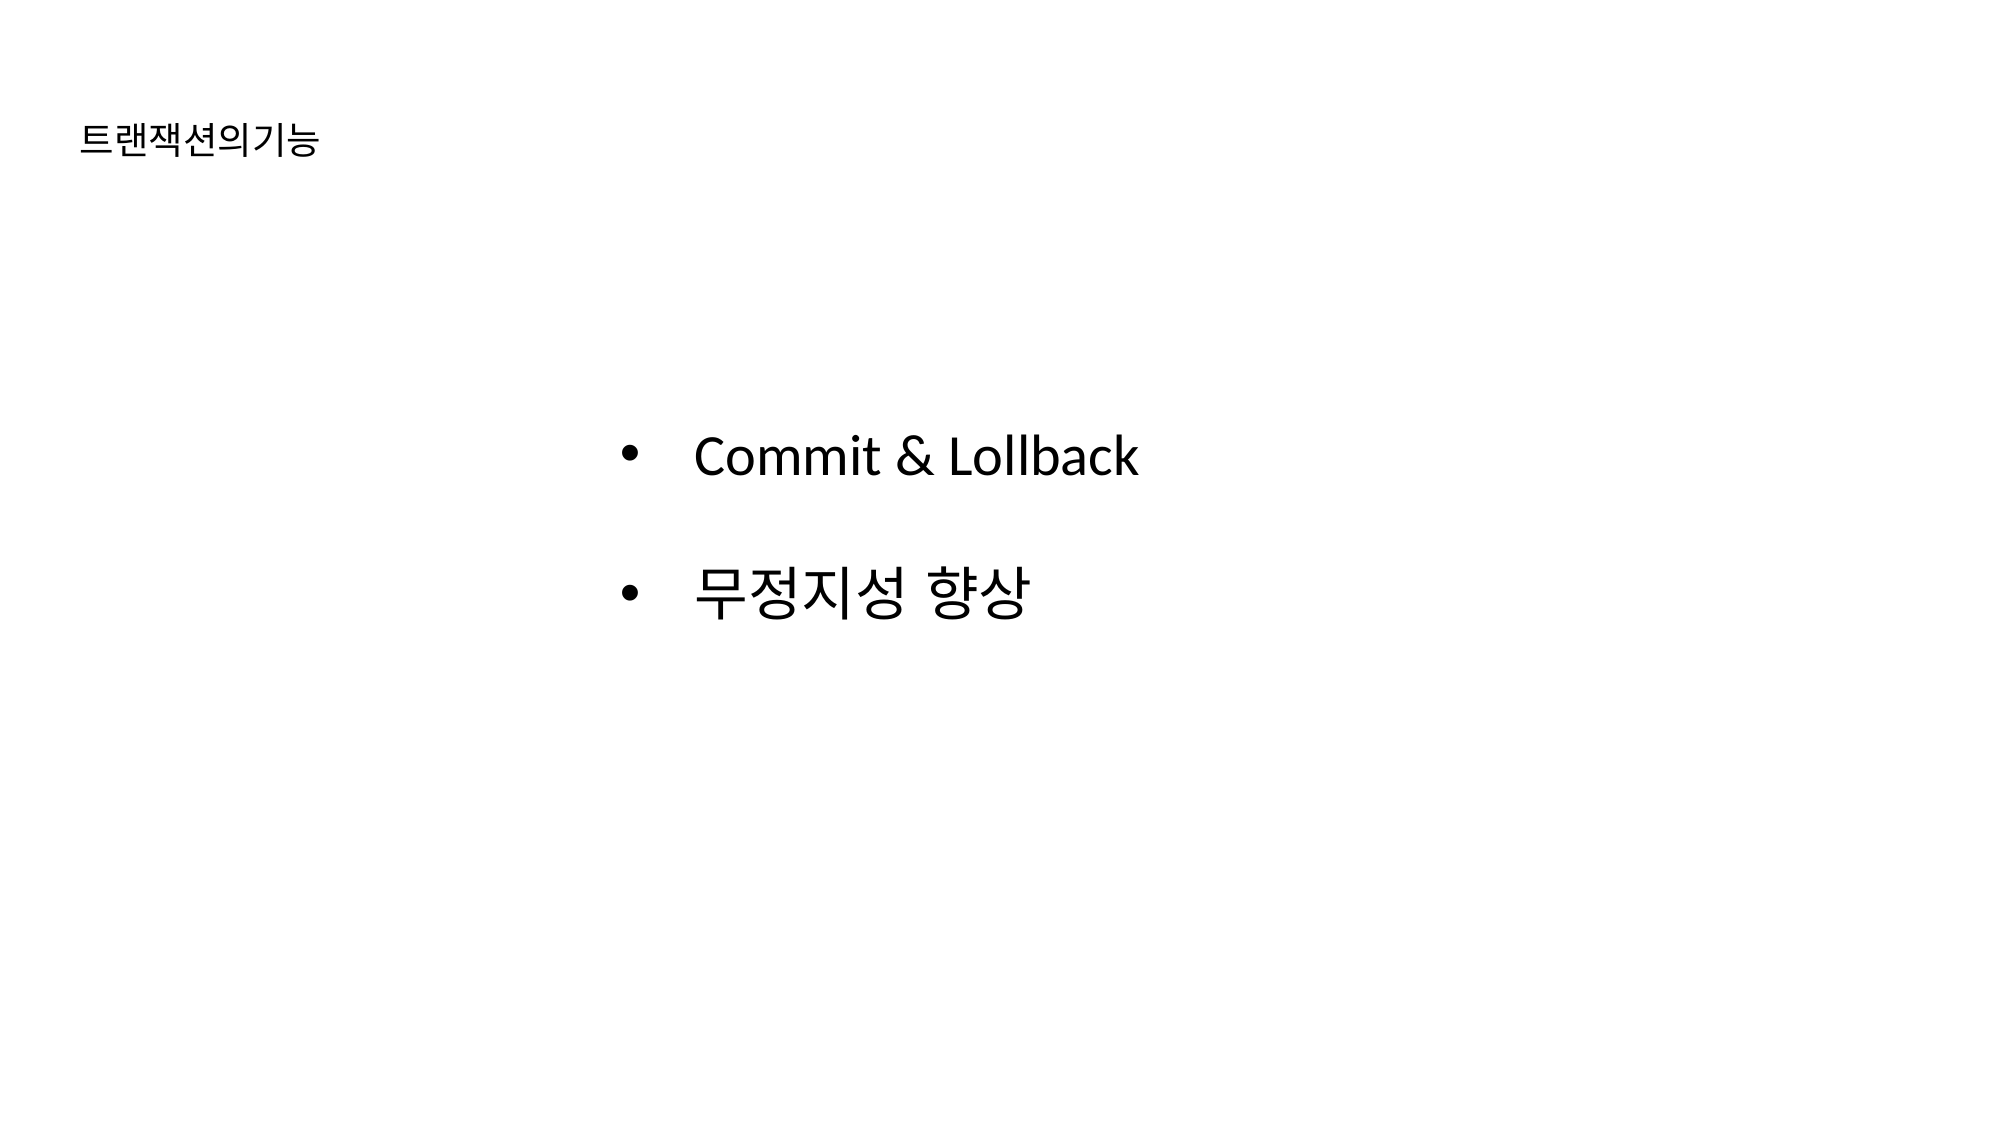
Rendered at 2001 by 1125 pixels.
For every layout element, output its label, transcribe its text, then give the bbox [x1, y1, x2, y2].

text_box 트랜잭션의기능 [64, 109, 605, 170]
text_box Commit & Lollback 무정지성 향상 [605, 410, 1785, 635]
